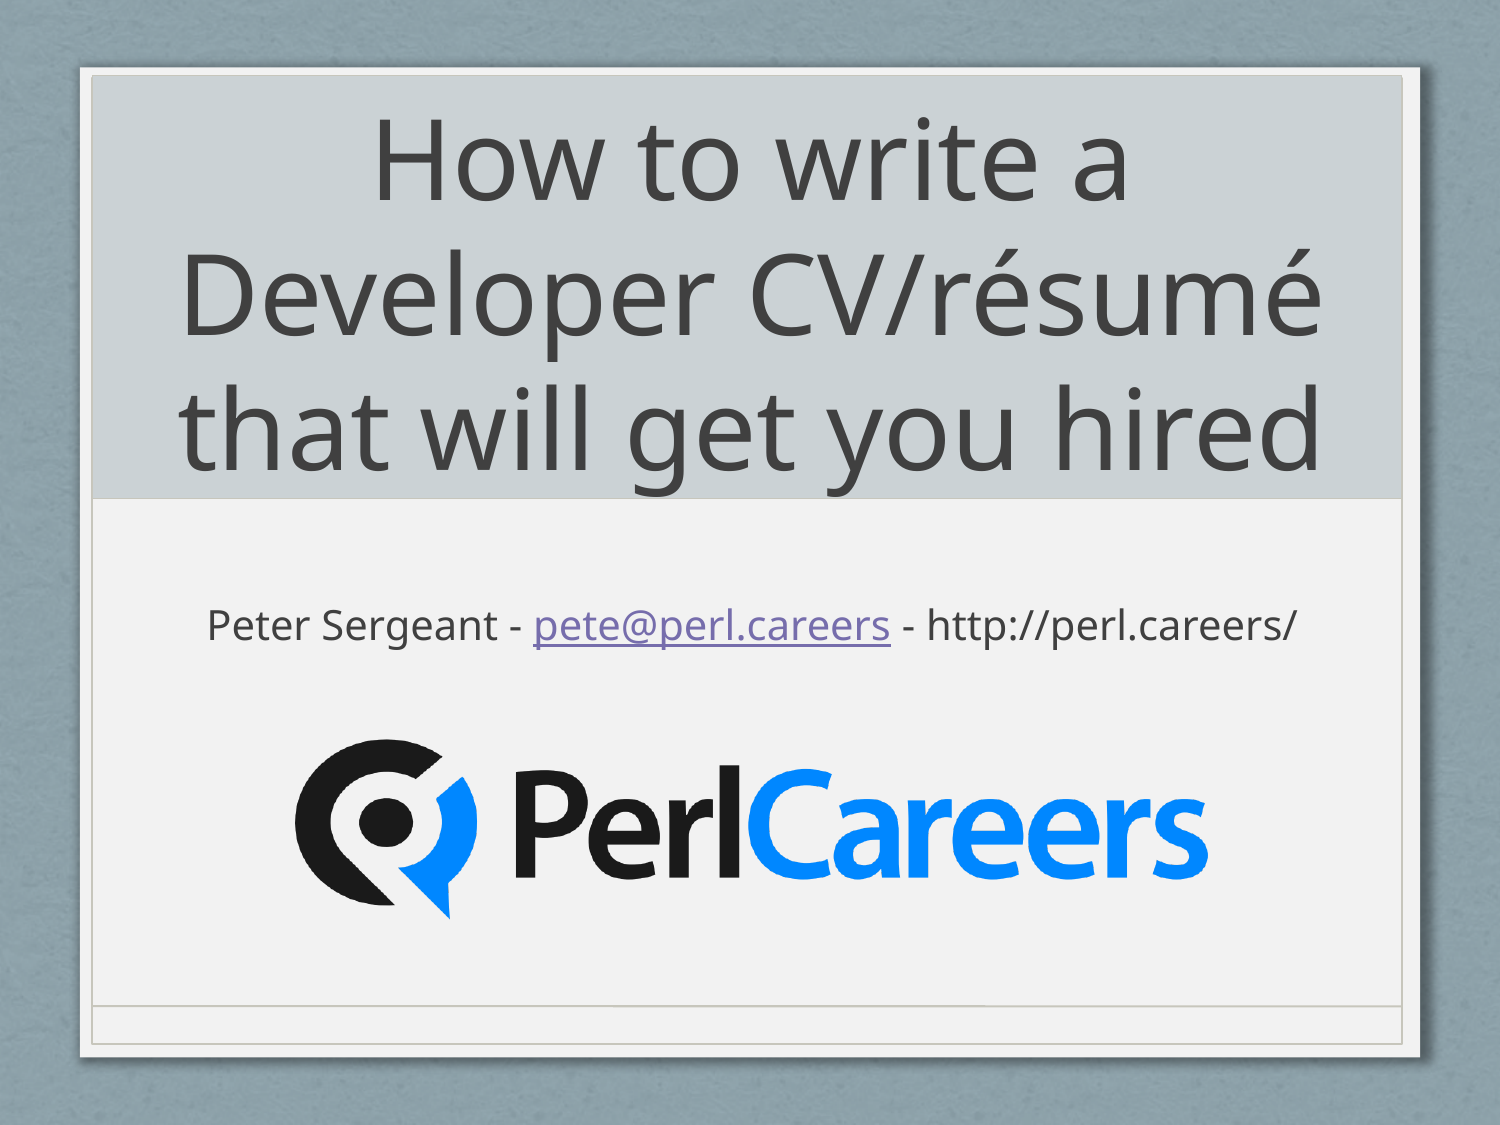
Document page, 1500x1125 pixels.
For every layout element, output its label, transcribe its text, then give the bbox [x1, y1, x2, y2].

picture [0, 297, 1500, 1125]
title How to write a Developer CV/résumé that will get you hired [150, 184, 1355, 290]
